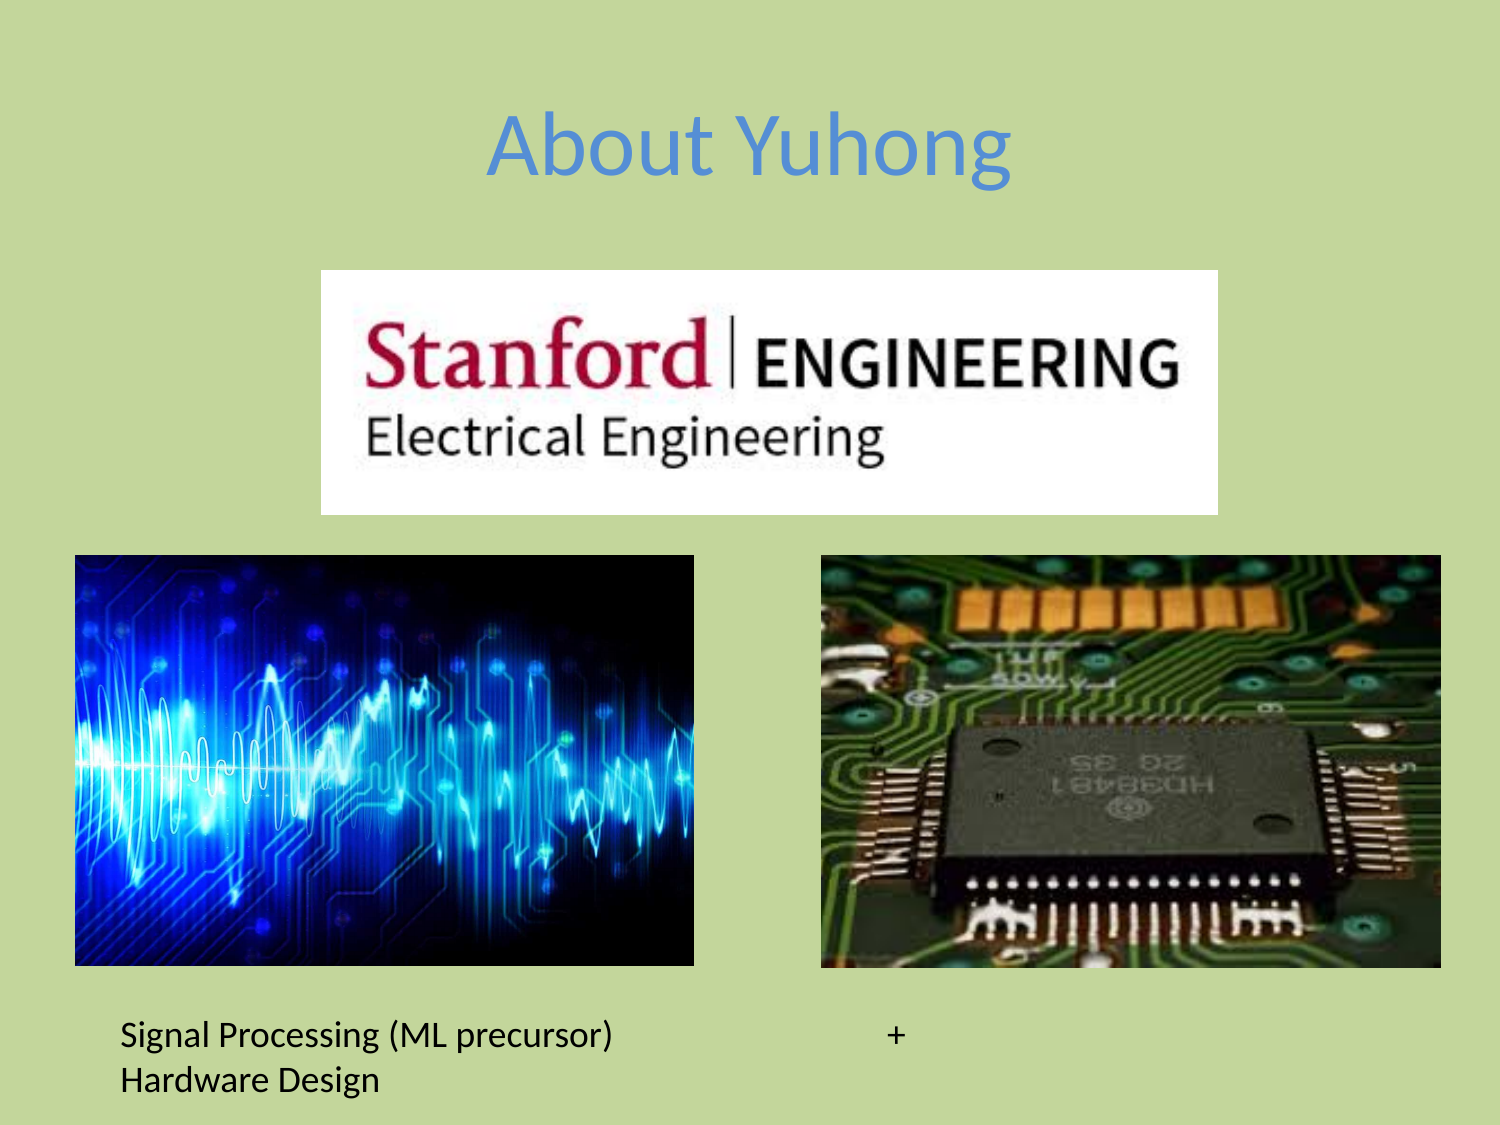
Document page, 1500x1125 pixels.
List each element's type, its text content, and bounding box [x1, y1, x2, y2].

title About Yuhong [75, 45, 1425, 233]
text_box Signal Processing (ML precursor) + Hardware Design [105, 1002, 1408, 1108]
picture [321, 270, 1218, 515]
picture [821, 554, 1442, 968]
picture [74, 554, 694, 967]
